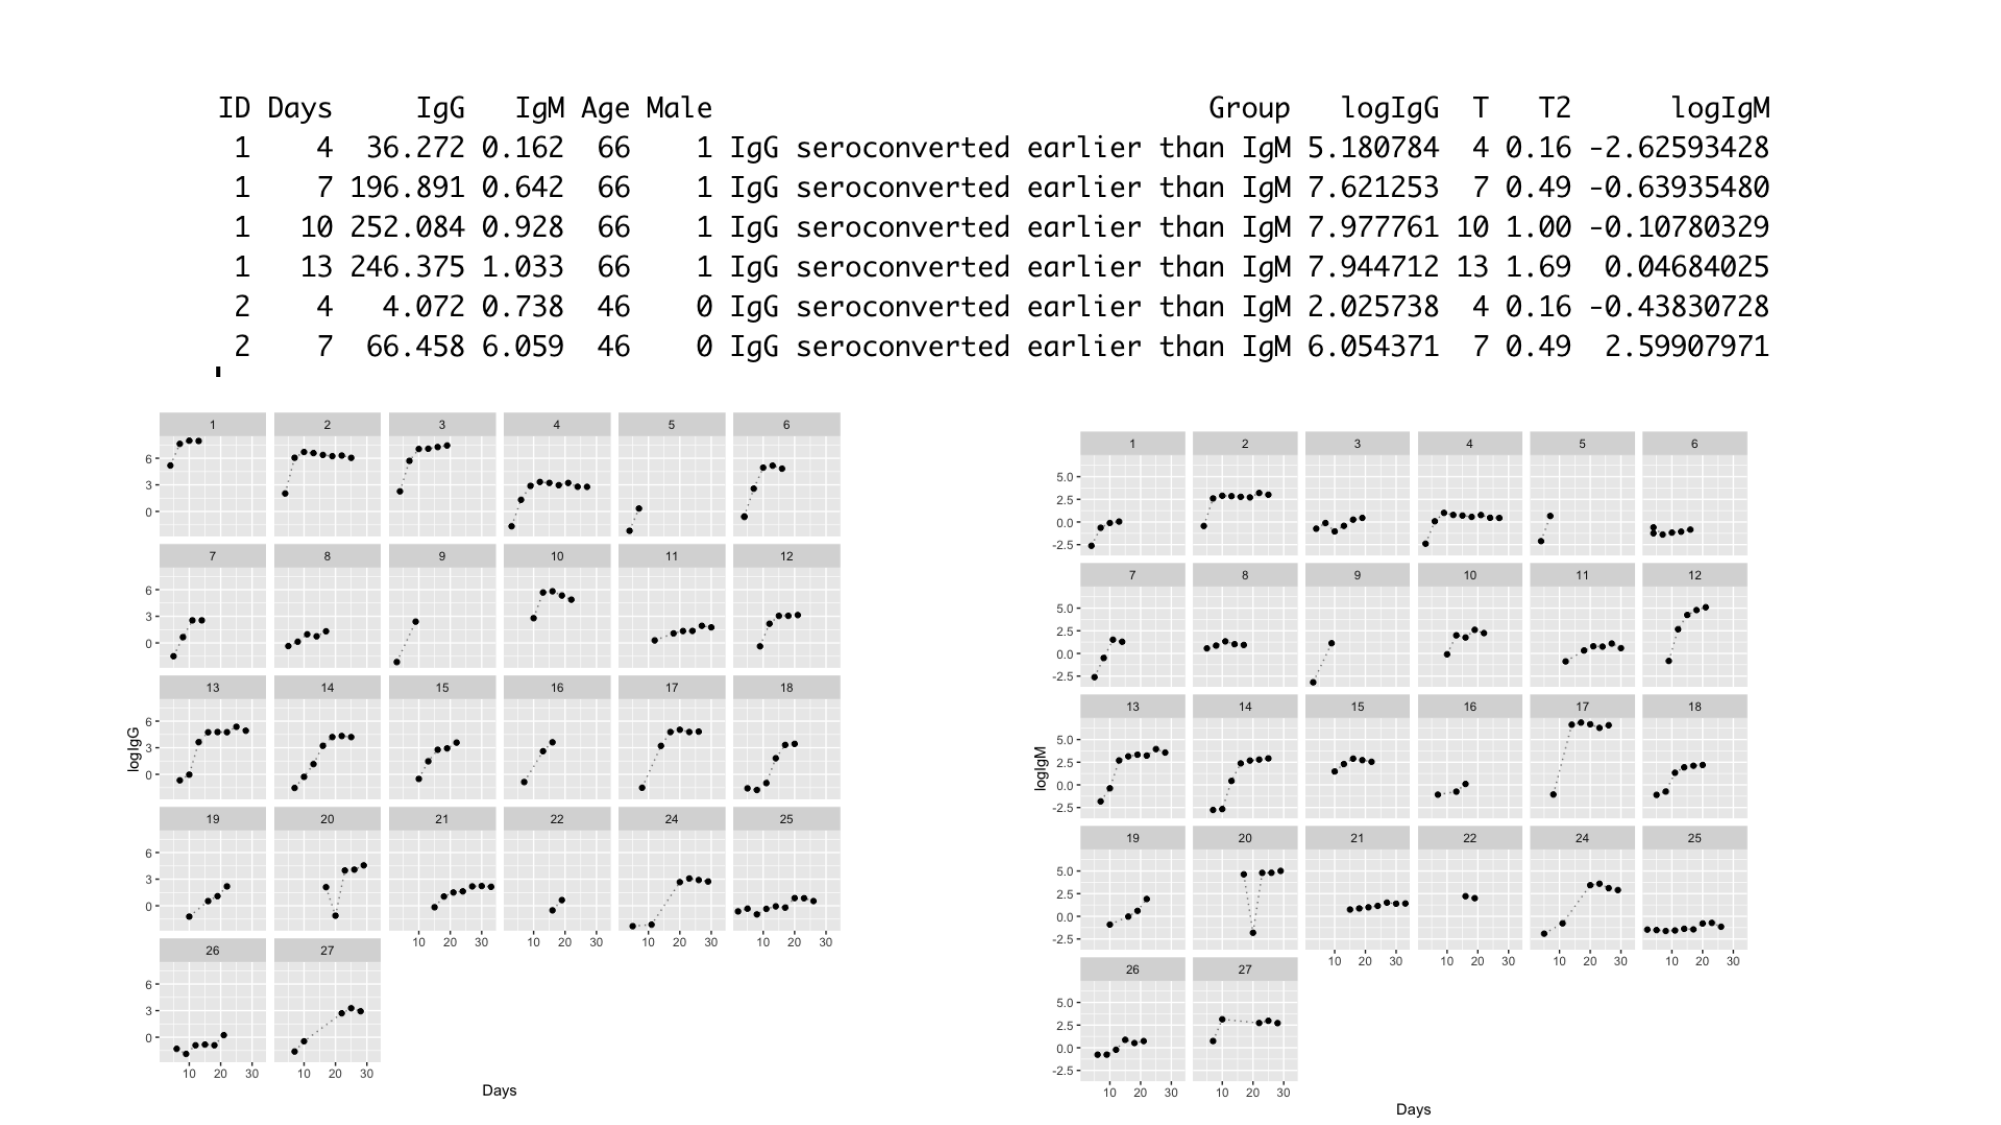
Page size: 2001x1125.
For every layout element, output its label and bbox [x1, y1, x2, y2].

picture [212, 84, 1788, 377]
picture [1027, 424, 1755, 1125]
picture [120, 405, 848, 1106]
